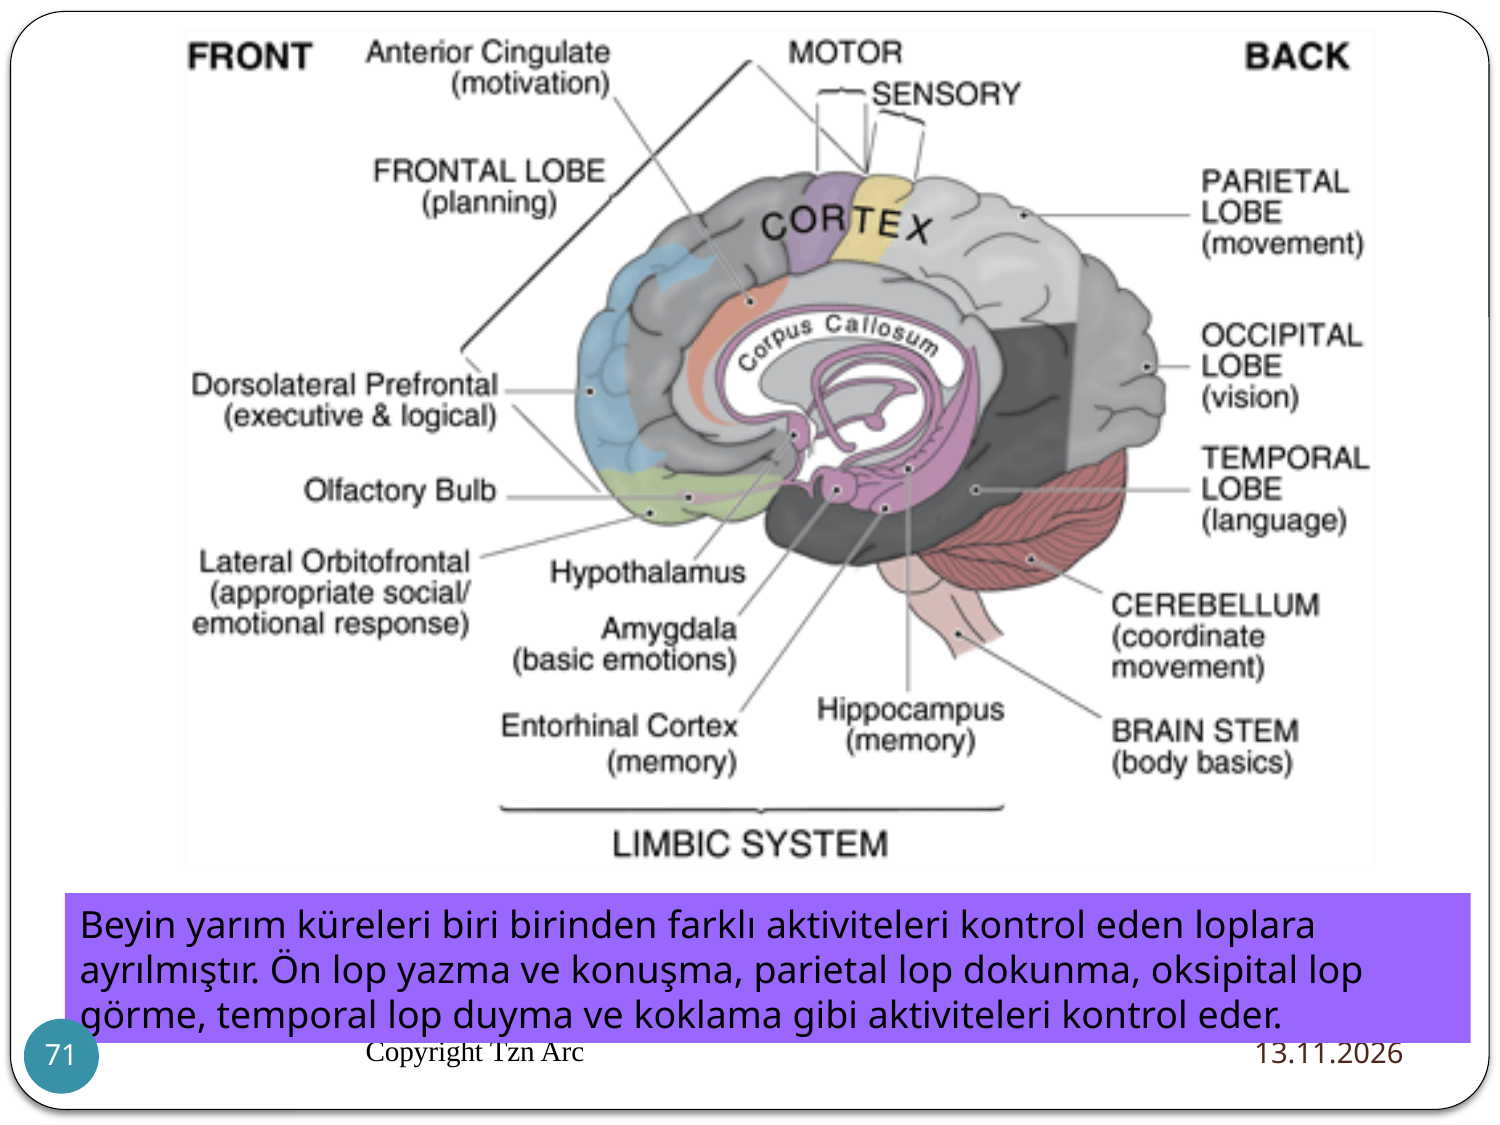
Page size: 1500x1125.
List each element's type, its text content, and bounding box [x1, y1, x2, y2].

text_box Beyin yarım küreleri biri birinden farklı aktiviteleri kontrol eden loplara ayrılmıştır. Ön lop yazma ve konuşma, parietal lop dokunma, oksipital lop görme, temporal lop duyma ve koklama gibi aktiviteleri kontrol eder. [64, 893, 1471, 1043]
footer Copyright Tzn Arc [150, 1012, 800, 1088]
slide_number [1012, 1015, 1419, 1094]
slide_number 71 [23, 1018, 99, 1094]
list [182, 29, 1377, 871]
